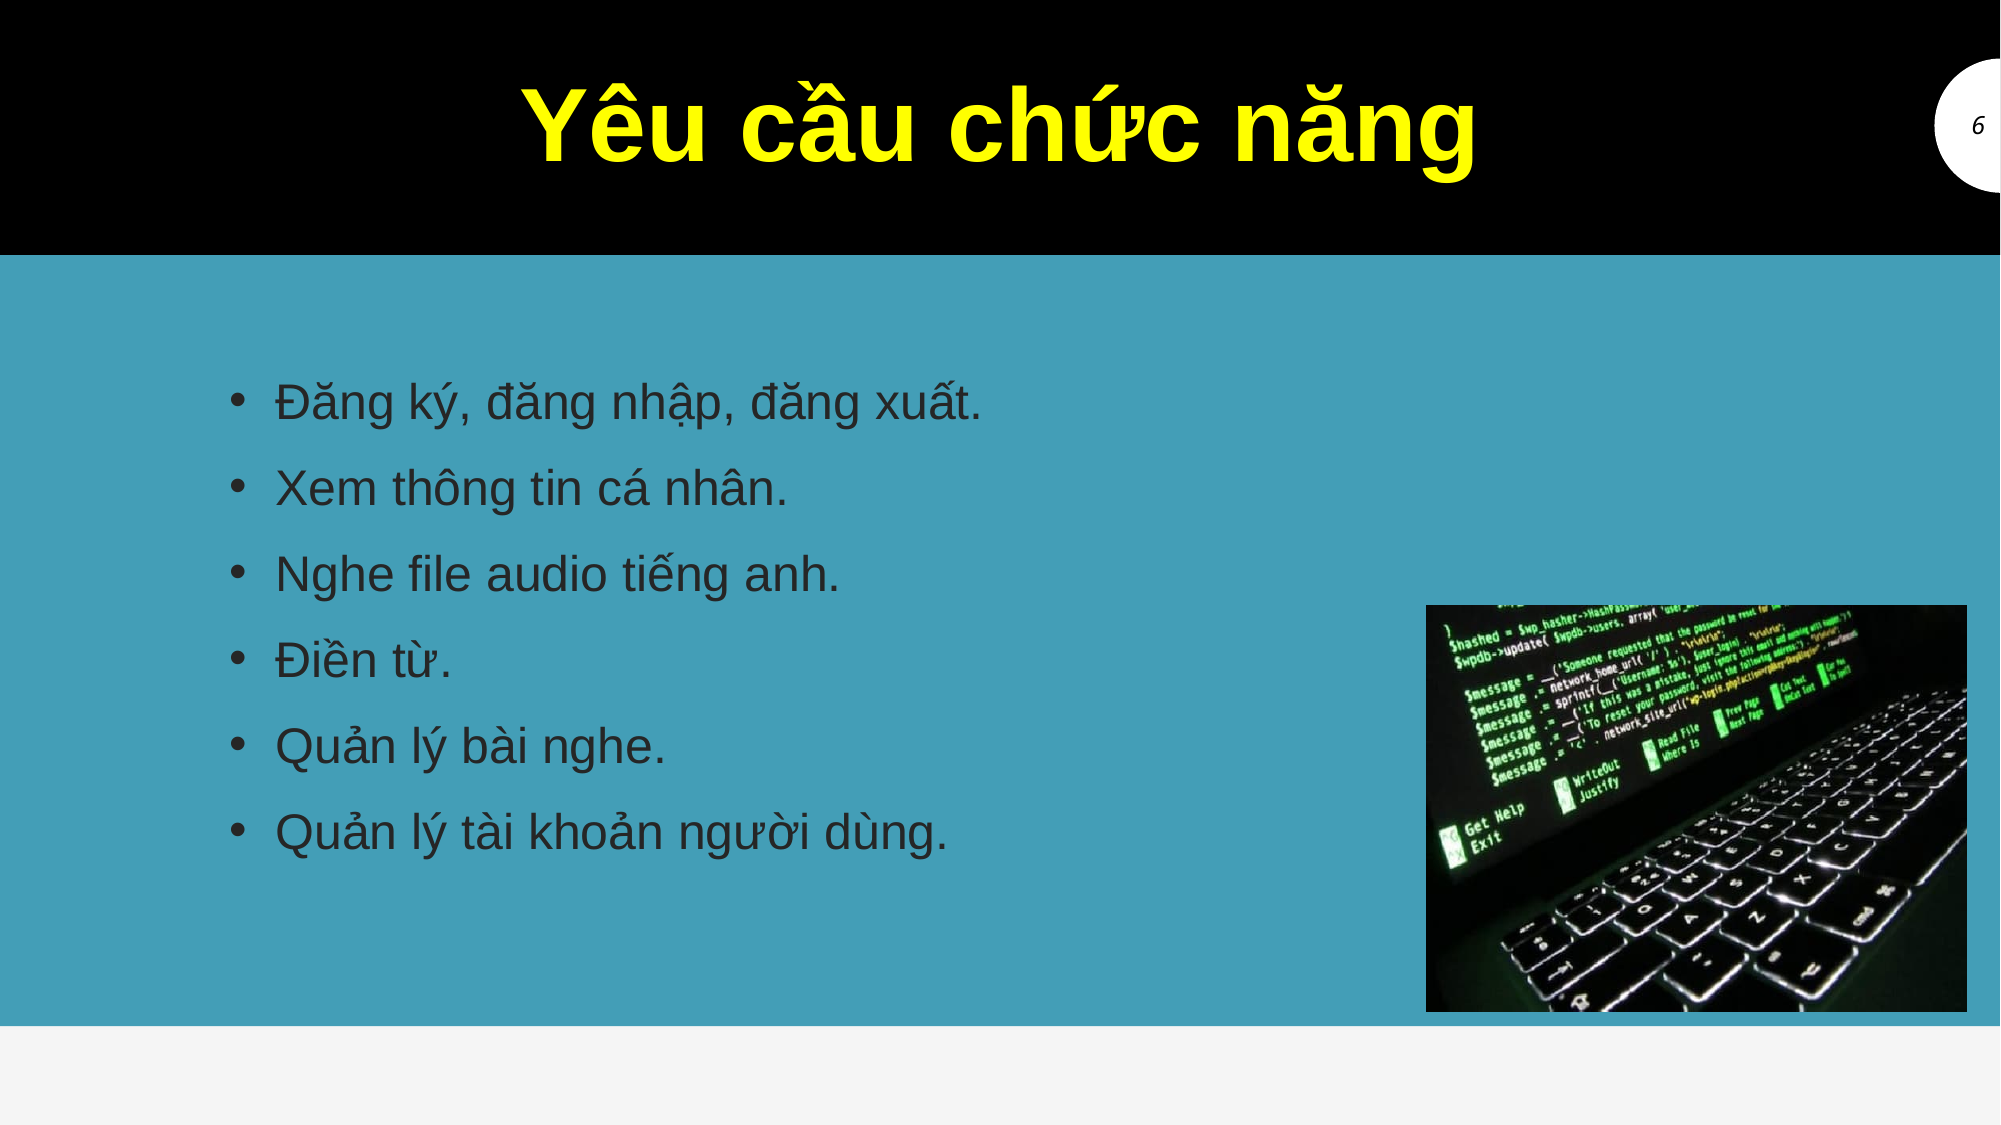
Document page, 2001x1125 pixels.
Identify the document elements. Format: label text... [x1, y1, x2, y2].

text_box Đăng ký, đăng nhập, đăng xuất. Xem thông tin cá nhân. Nghe file audio tiếng anh. Điền từ. Quản lý bài nghe. Quản lý tài khoản người dùng. [214, 276, 1482, 946]
picture [1426, 605, 1967, 1012]
title Yêu cầu chức năng [125, 46, 1877, 211]
slide_number 6 [1933, 96, 2000, 157]
